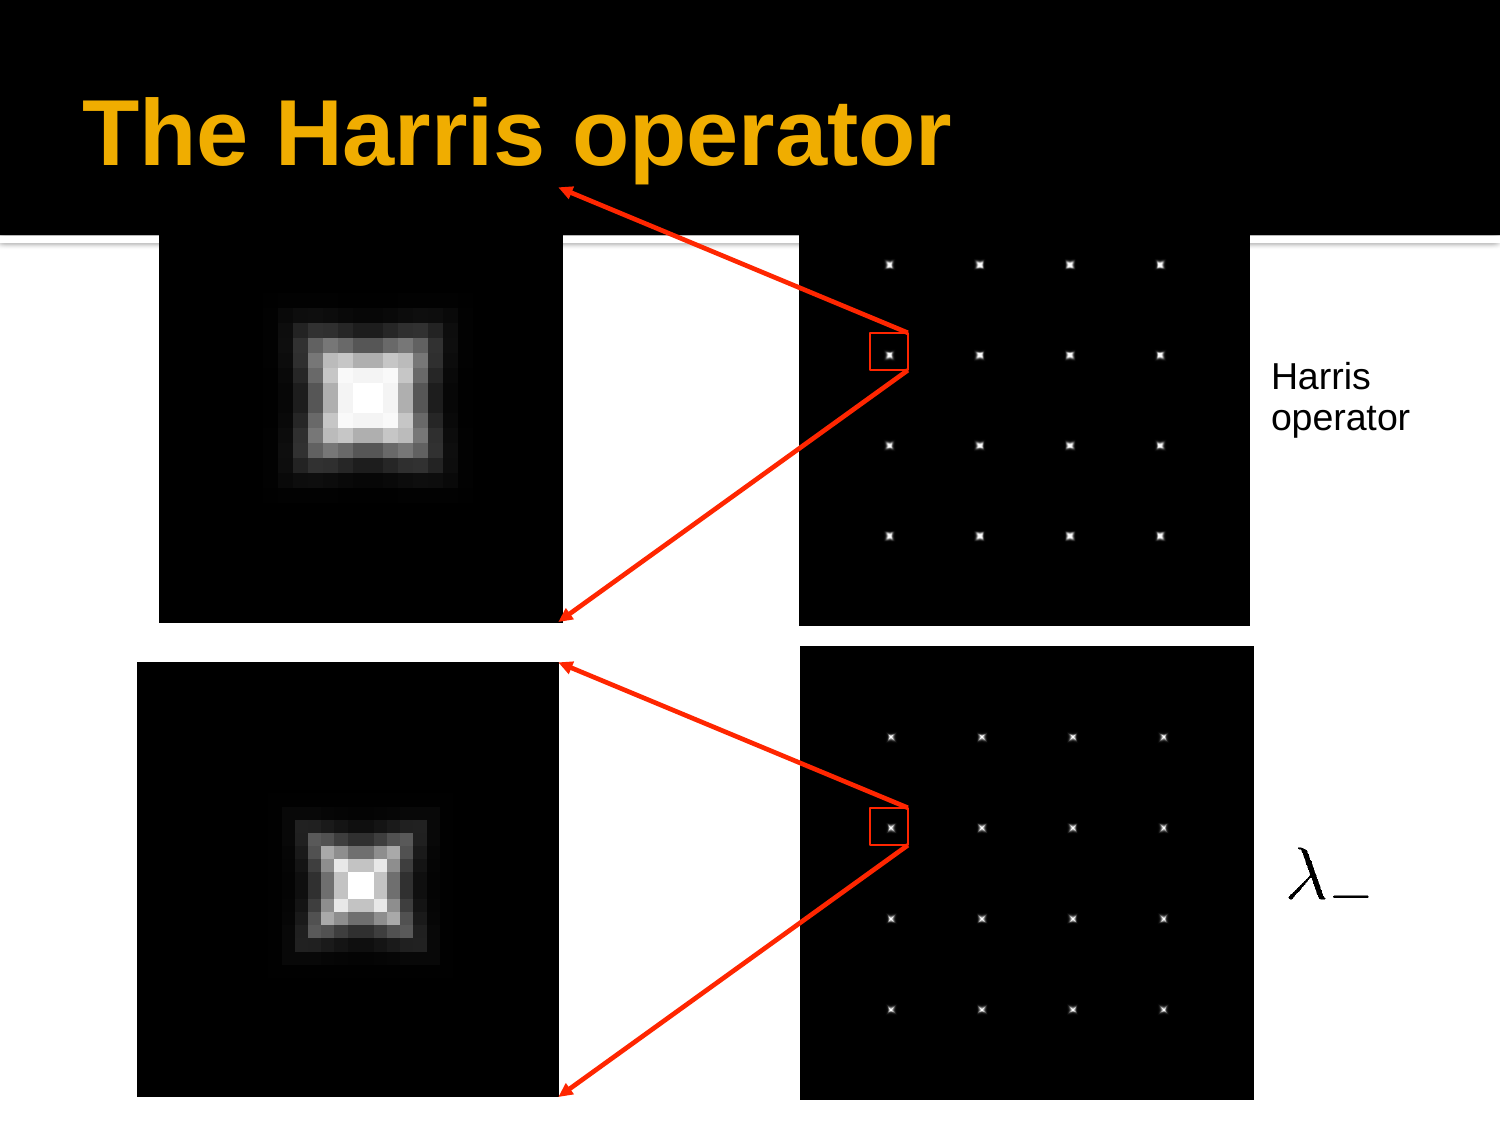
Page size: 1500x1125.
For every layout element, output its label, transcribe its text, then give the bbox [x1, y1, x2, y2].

text_box [567, 452, 793, 621]
picture [799, 646, 1254, 1101]
text_box Harris operator [1263, 349, 1418, 446]
text_box [559, 661, 793, 761]
picture [137, 662, 559, 1098]
text_box [567, 186, 793, 286]
picture [1286, 840, 1376, 901]
picture [799, 174, 1251, 626]
picture [159, 174, 563, 624]
title The Harris operator [74, 24, 1426, 232]
text_box [563, 927, 793, 1097]
